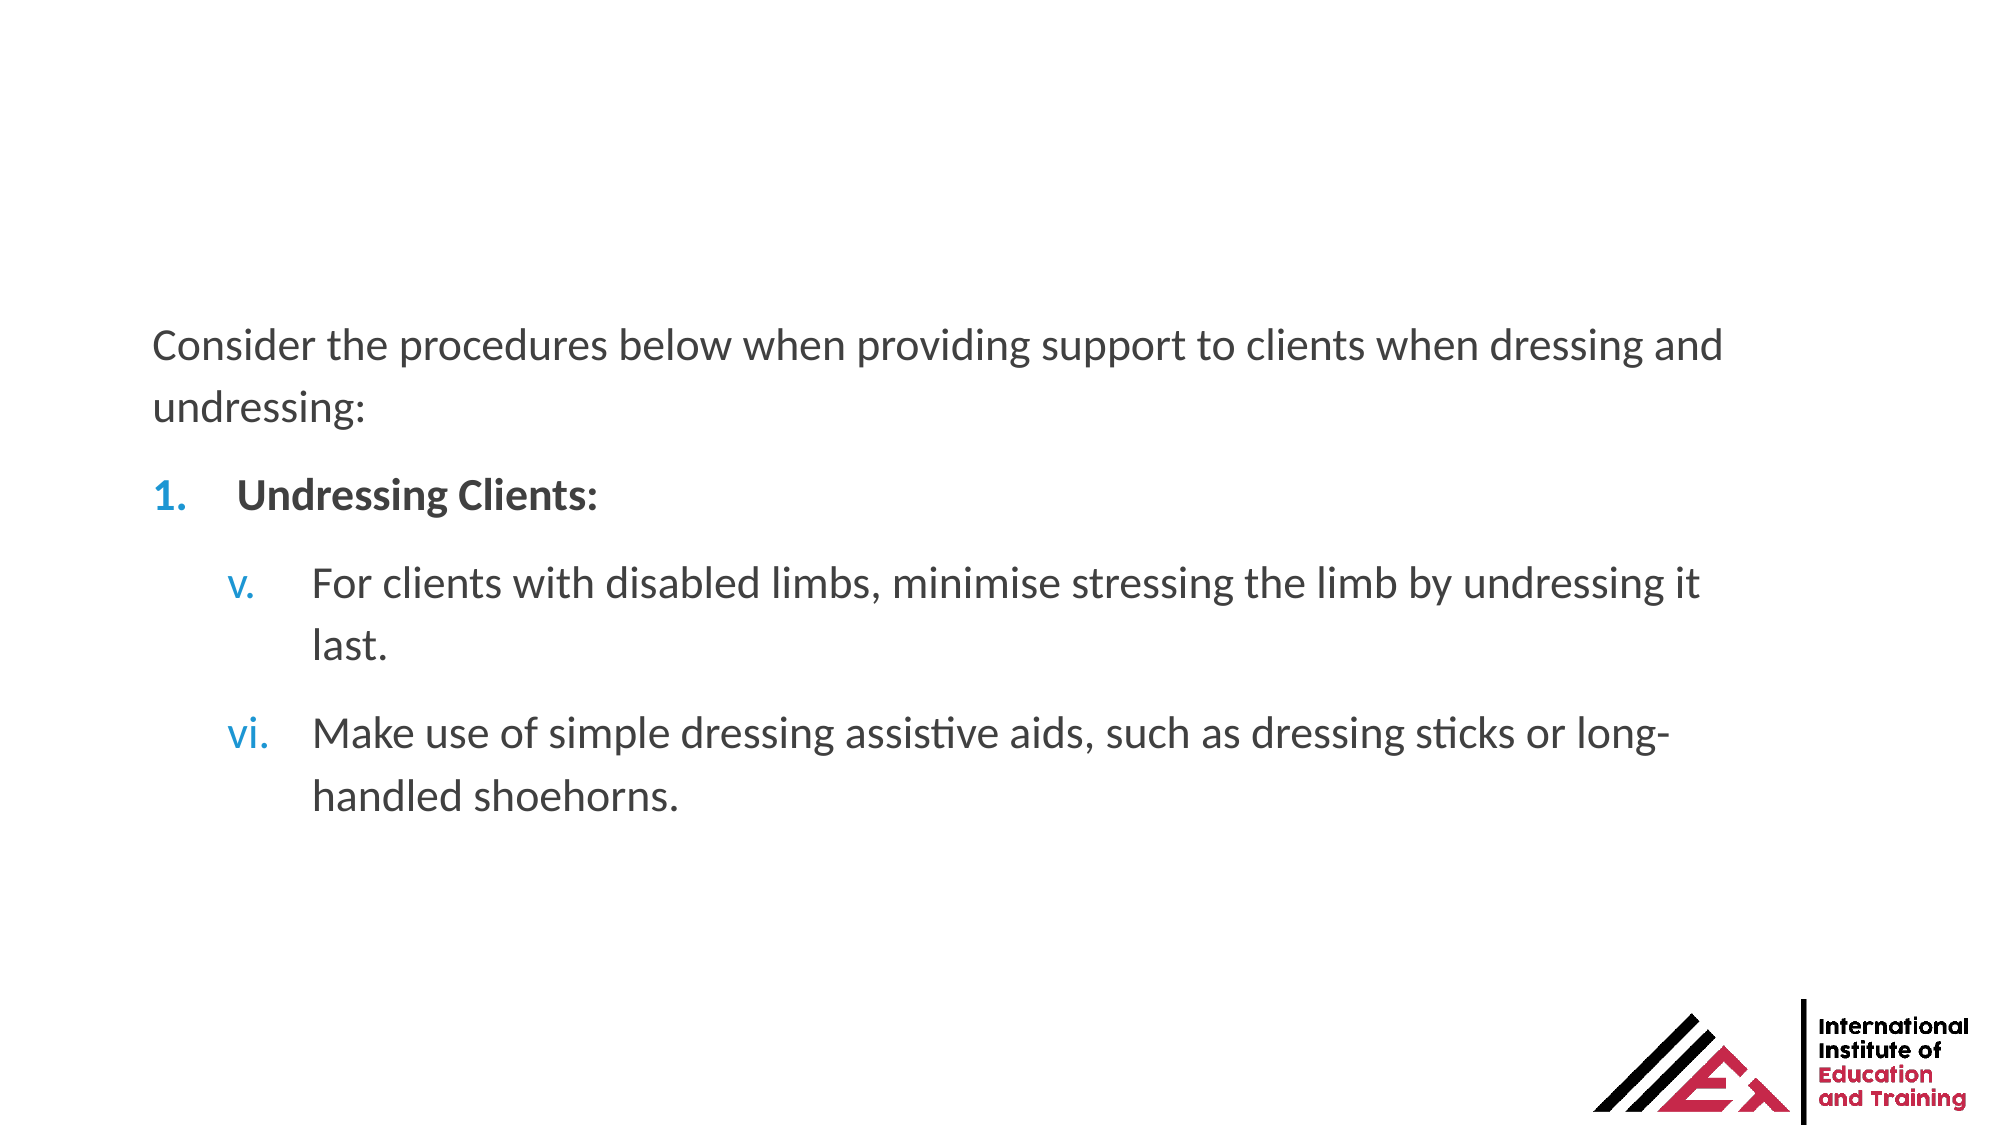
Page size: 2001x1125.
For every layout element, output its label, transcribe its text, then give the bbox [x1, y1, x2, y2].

list Consider the procedures below when providing support to clients when dressing and undressing: Undressing Clients: For clients with disabled limbs, minimise stressing the limb by undressing it last. Make use of simple dressing assistive aids, such as dressing sticks or long-handled shoehorns. [137, 299, 1793, 1014]
picture [1593, 999, 1968, 1125]
